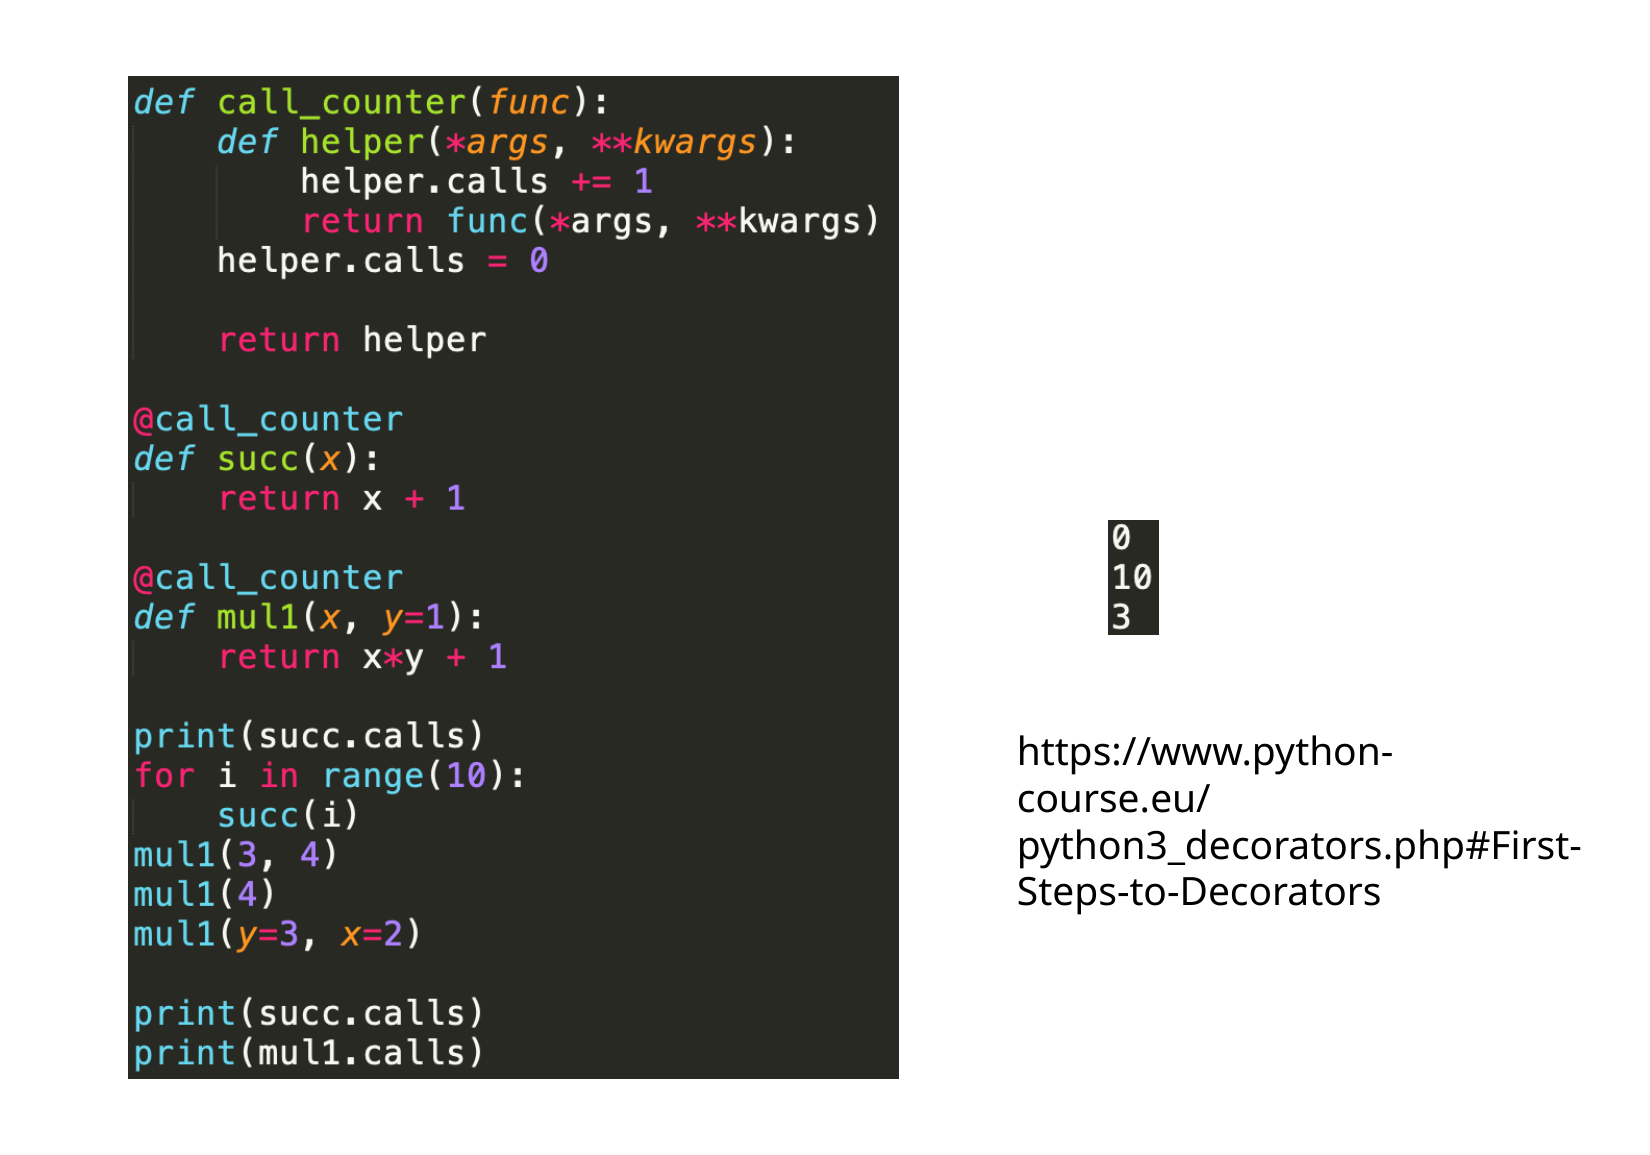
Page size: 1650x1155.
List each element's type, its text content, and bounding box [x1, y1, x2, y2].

picture [128, 76, 899, 1079]
picture [1108, 520, 1159, 635]
text_box https://www.python-course.eu/python3_decorators.php#First-Steps-to-Decorators [1002, 719, 1607, 921]
